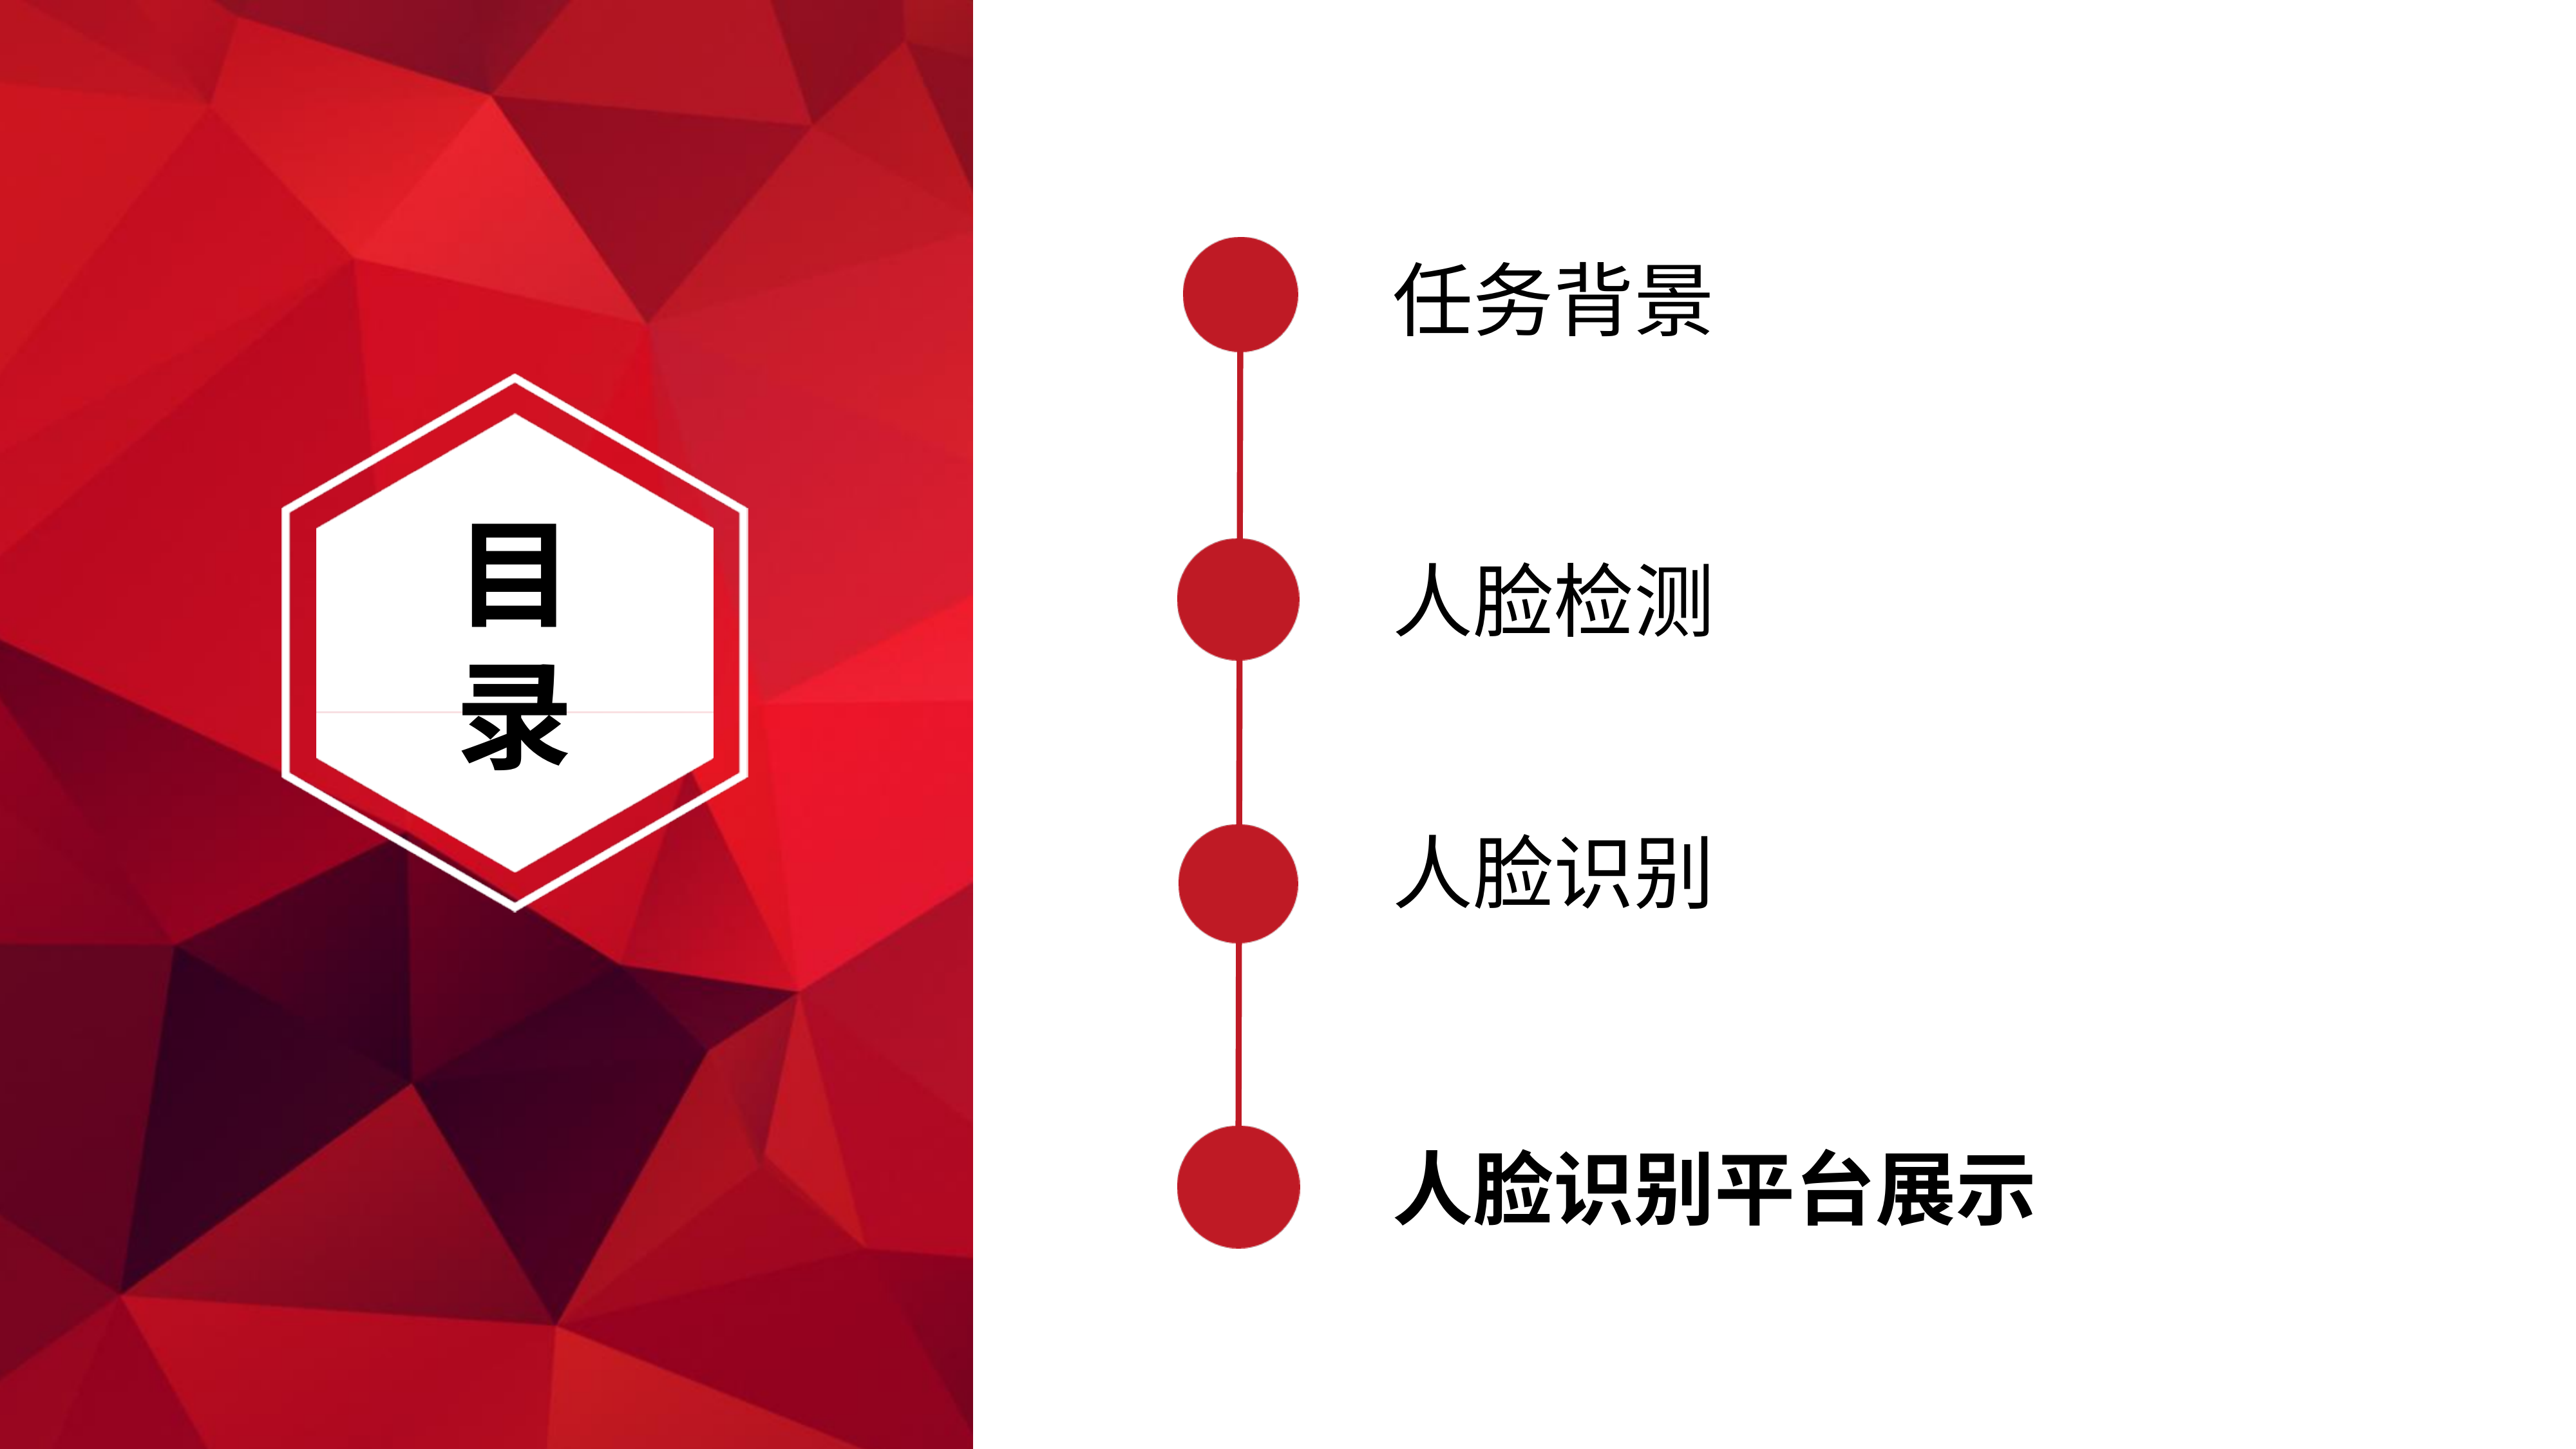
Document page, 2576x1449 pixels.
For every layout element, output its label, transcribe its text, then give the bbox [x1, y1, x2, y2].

picture [1182, 237, 1238, 353]
picture [1179, 824, 1238, 944]
picture [0, 0, 973, 1449]
text_box 人脸识别 [1383, 817, 1758, 923]
text_box 人脸检测 [1383, 545, 1864, 652]
text_box 人脸识别平台展示 [1383, 1133, 2056, 1240]
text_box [1238, 237, 1241, 1157]
picture [1177, 538, 1238, 661]
text_box 任务背景 [1383, 245, 1725, 352]
picture [1241, 538, 1300, 661]
picture [1241, 824, 1298, 944]
picture [1241, 237, 1298, 353]
picture [1177, 1126, 1300, 1249]
